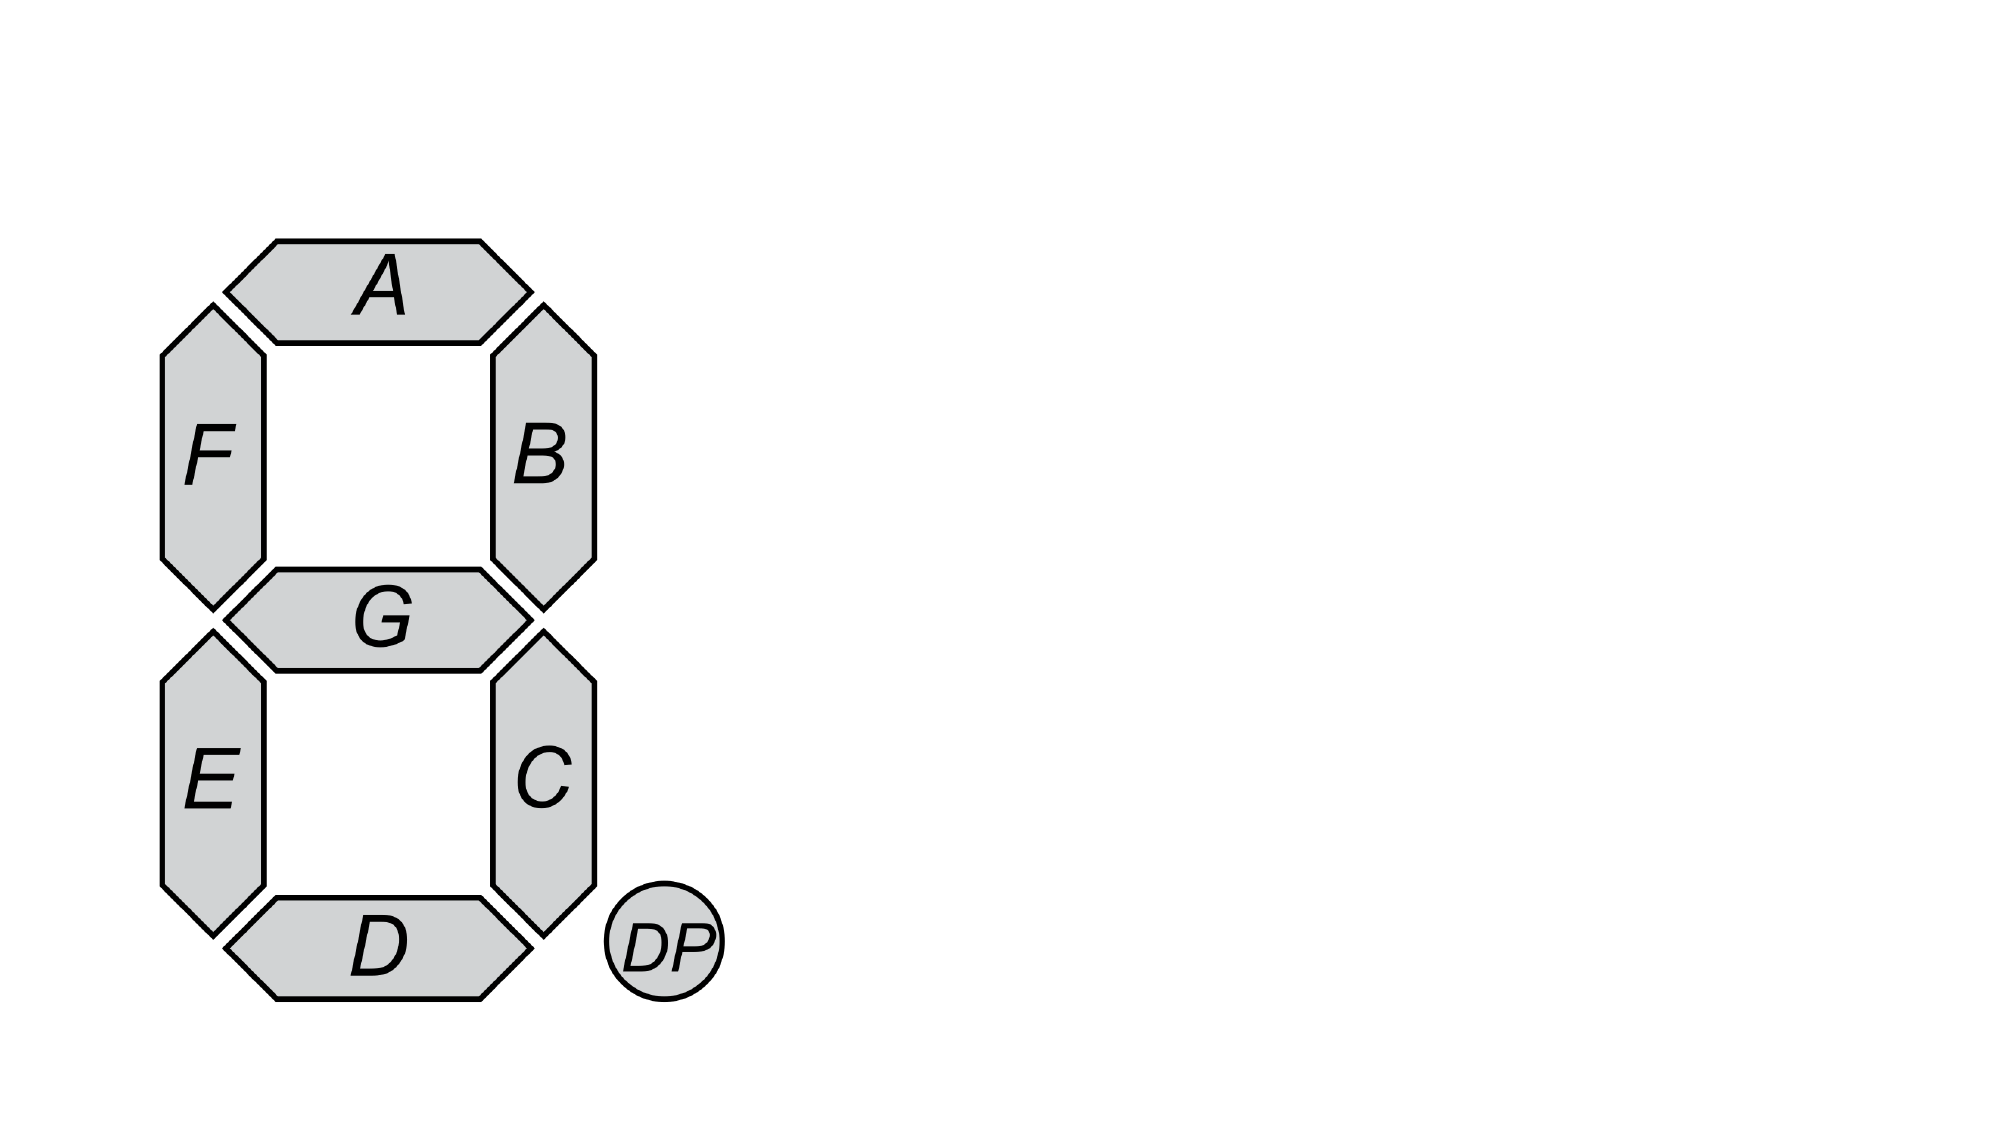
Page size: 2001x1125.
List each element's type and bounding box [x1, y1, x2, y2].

picture [137, 213, 747, 1026]
